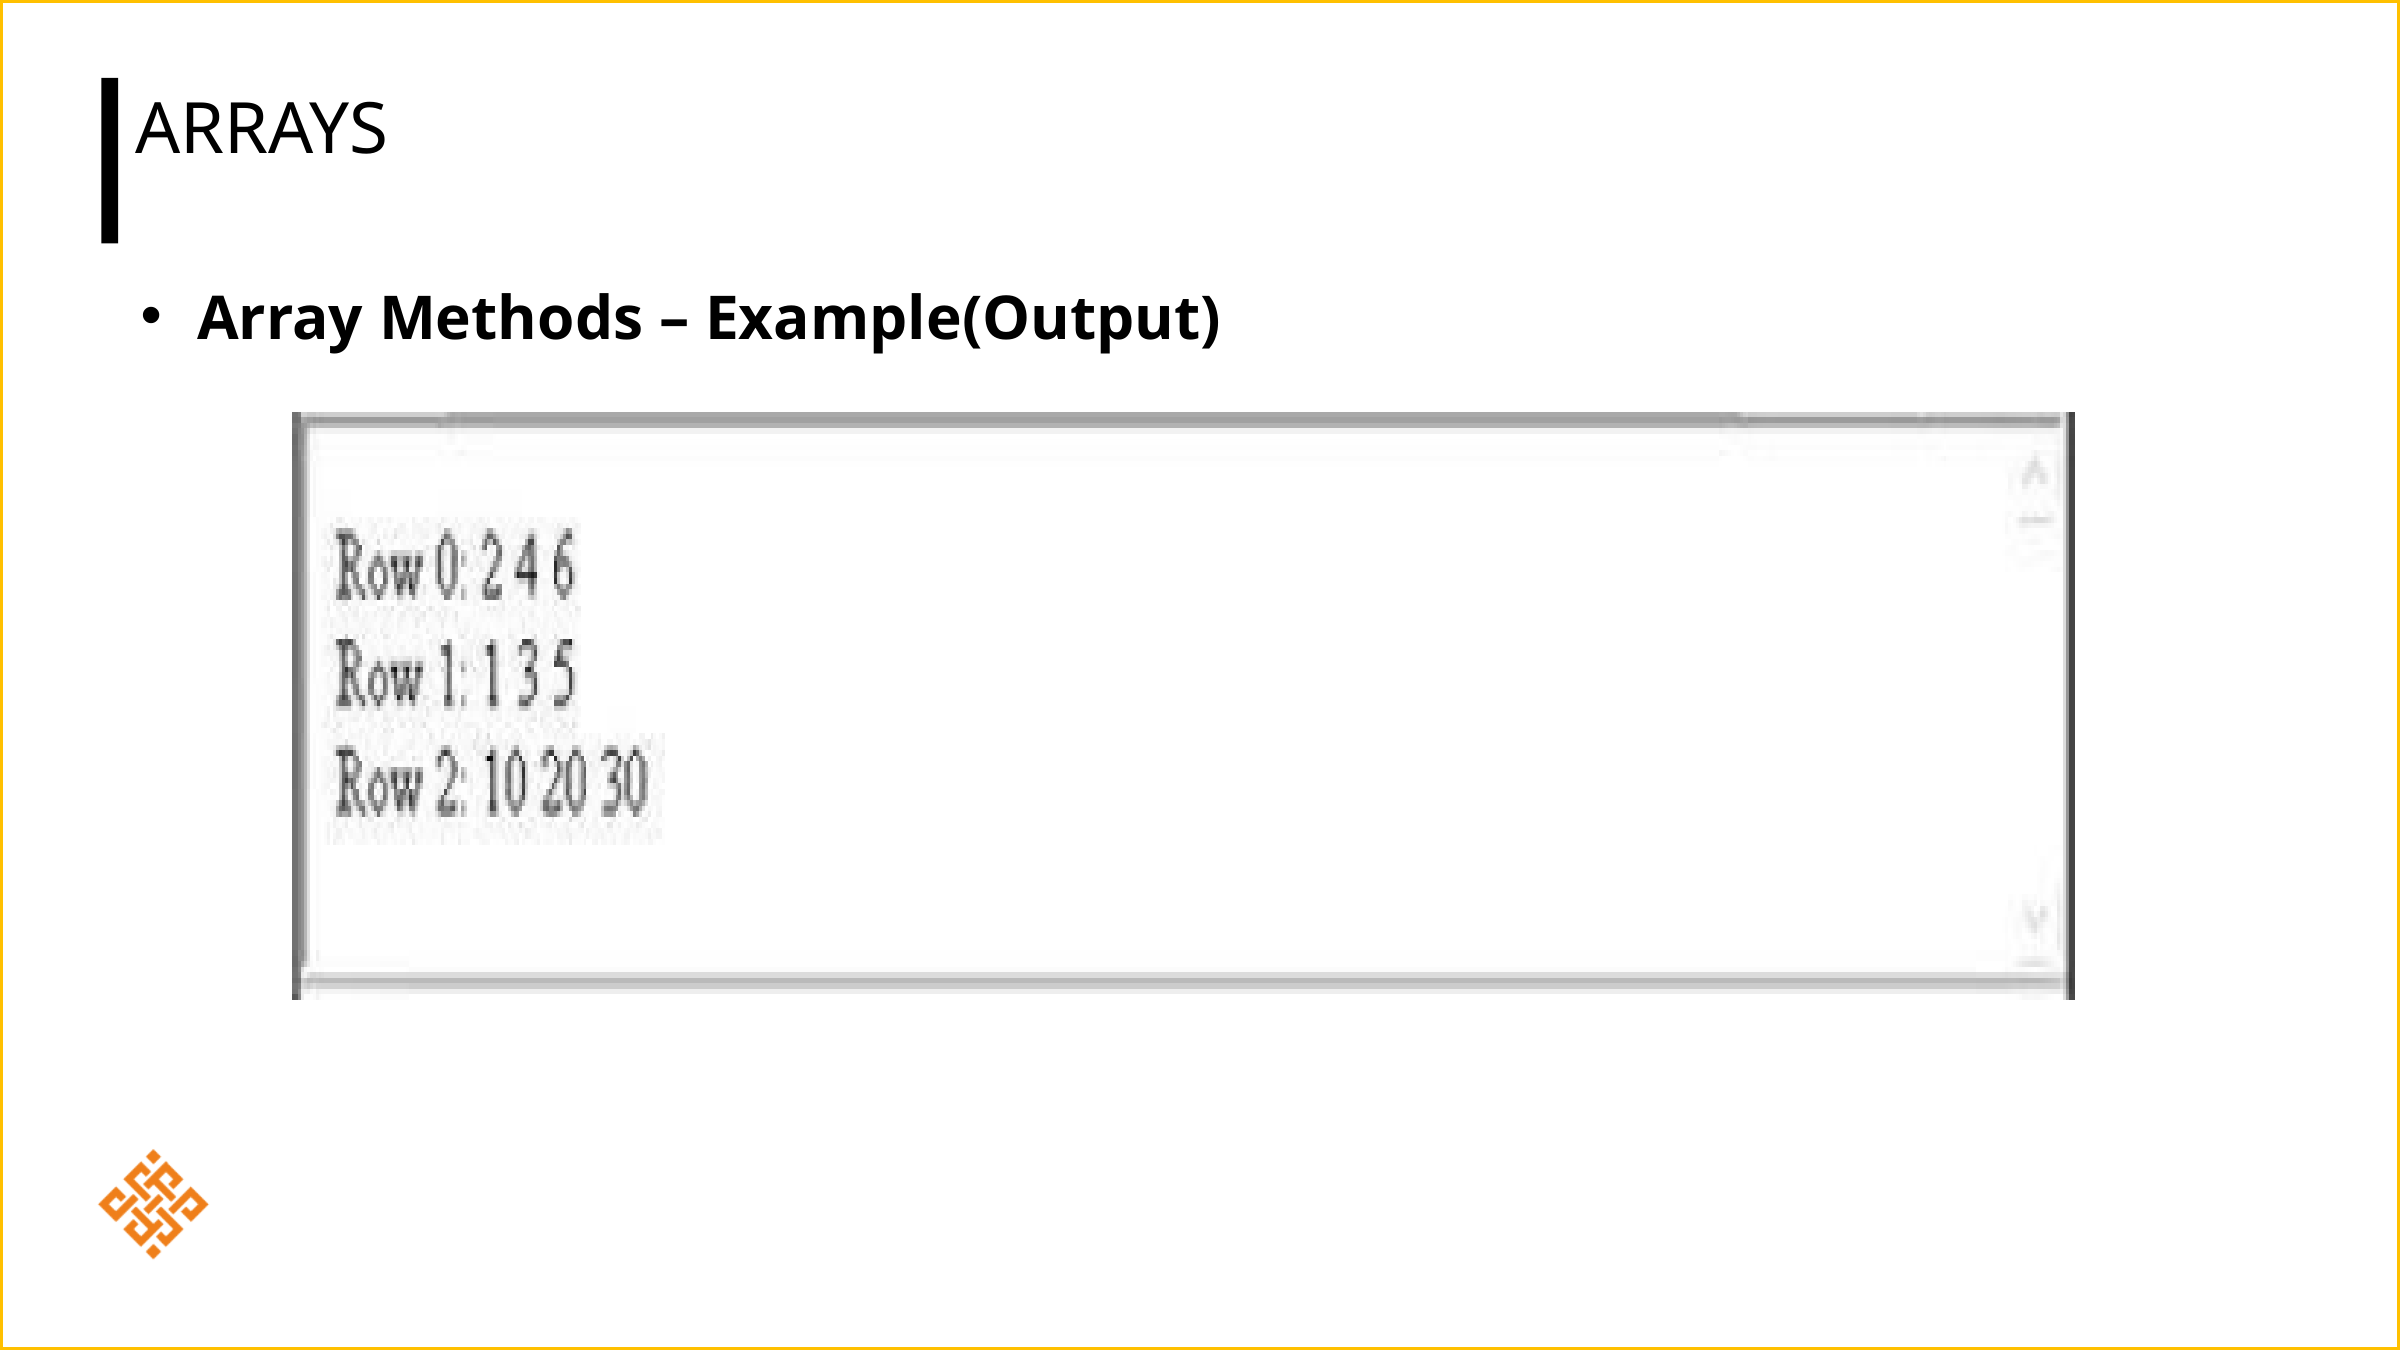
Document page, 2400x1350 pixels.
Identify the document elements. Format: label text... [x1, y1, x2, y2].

list Array Methods – Example(Output) [122, 269, 1622, 1200]
title arrays [117, 73, 1340, 161]
picture [75, 1058, 235, 1350]
picture [287, 412, 2076, 1001]
